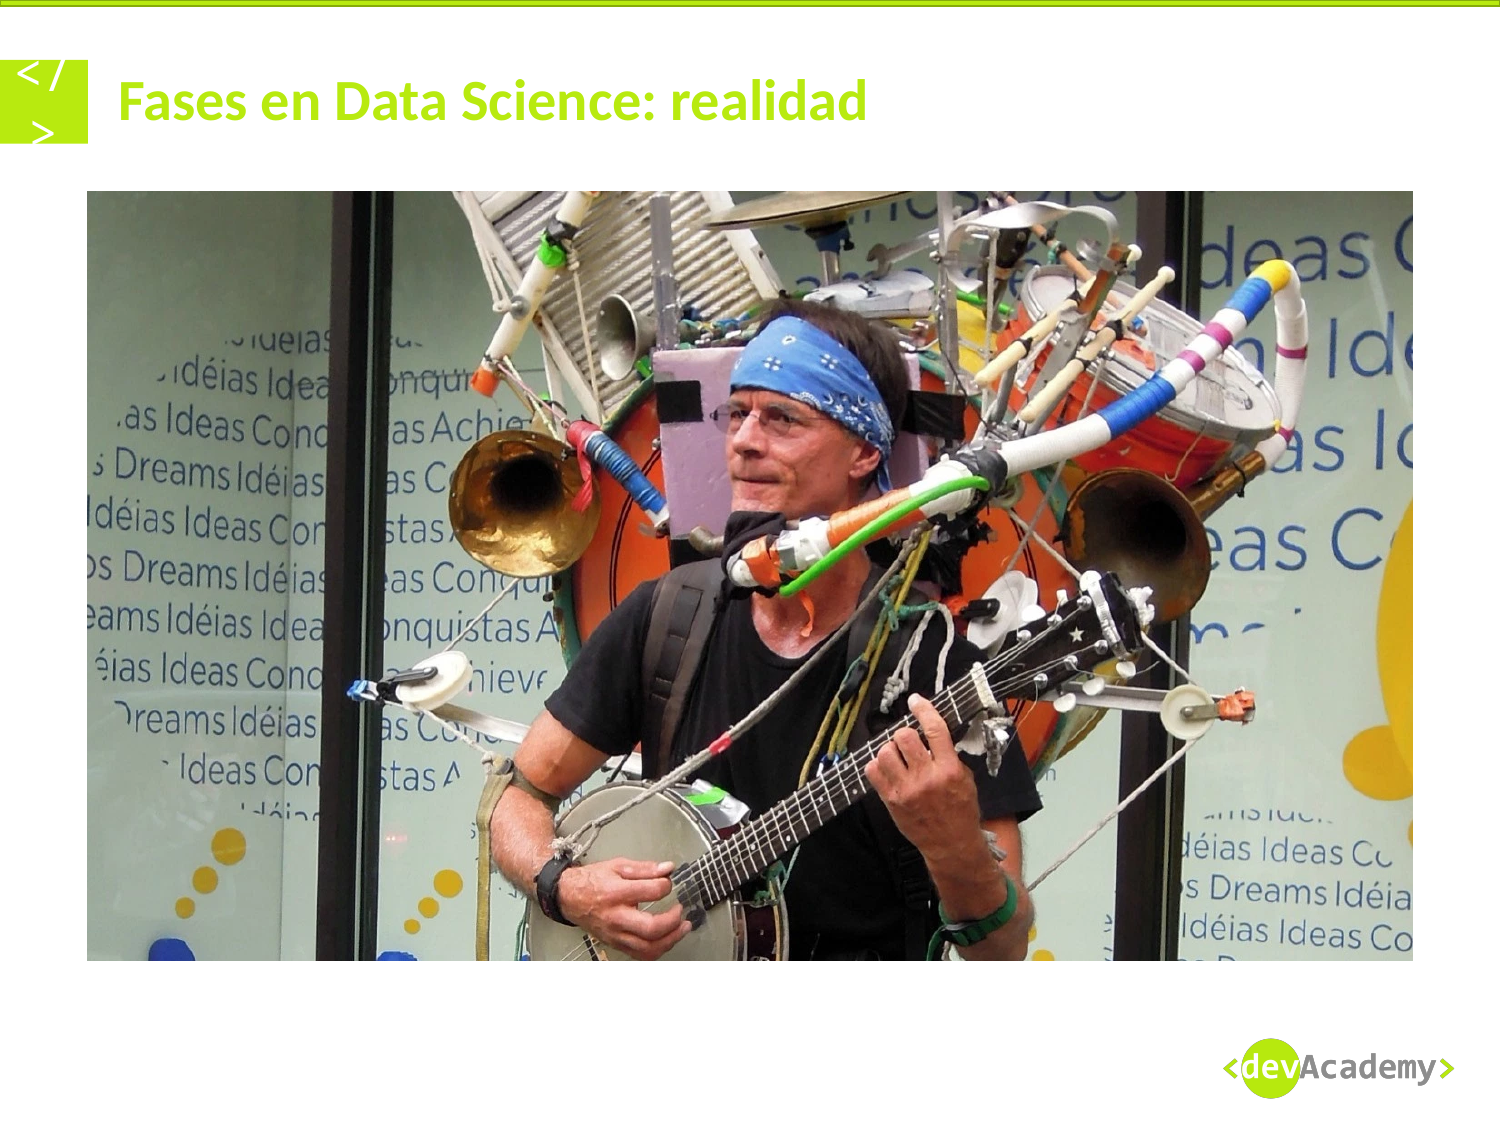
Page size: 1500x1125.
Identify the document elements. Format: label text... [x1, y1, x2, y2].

picture [1218, 1036, 1458, 1102]
title Fases en Data Science: realidad [103, 59, 1458, 144]
picture [87, 191, 1413, 961]
